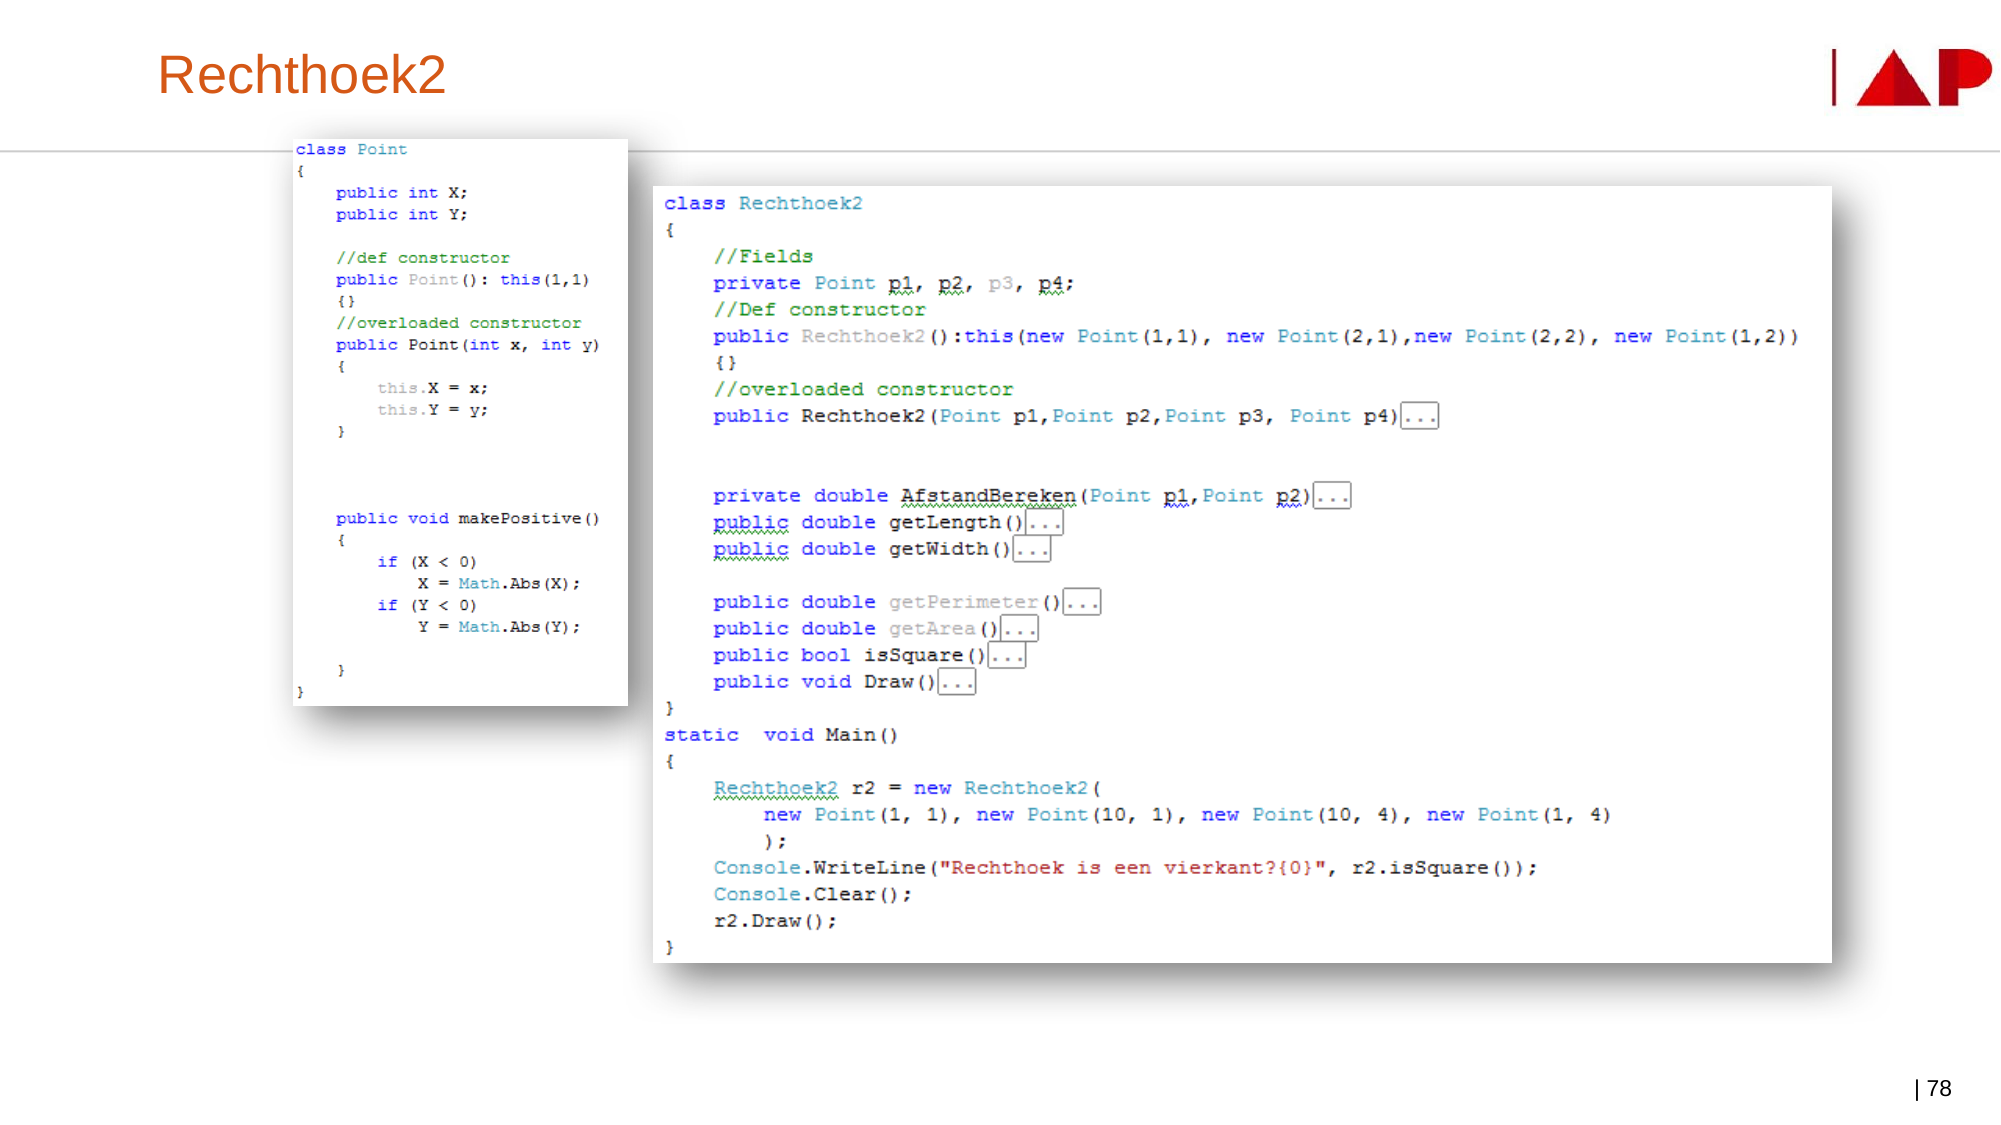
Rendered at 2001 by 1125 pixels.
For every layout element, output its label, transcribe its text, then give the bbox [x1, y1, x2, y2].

picture [653, 186, 1832, 964]
slide_number | 78 [1425, 1061, 1953, 1113]
picture [293, 139, 628, 706]
title Rechthoek2 [157, 0, 1843, 152]
picture [1843, 10, 2000, 142]
